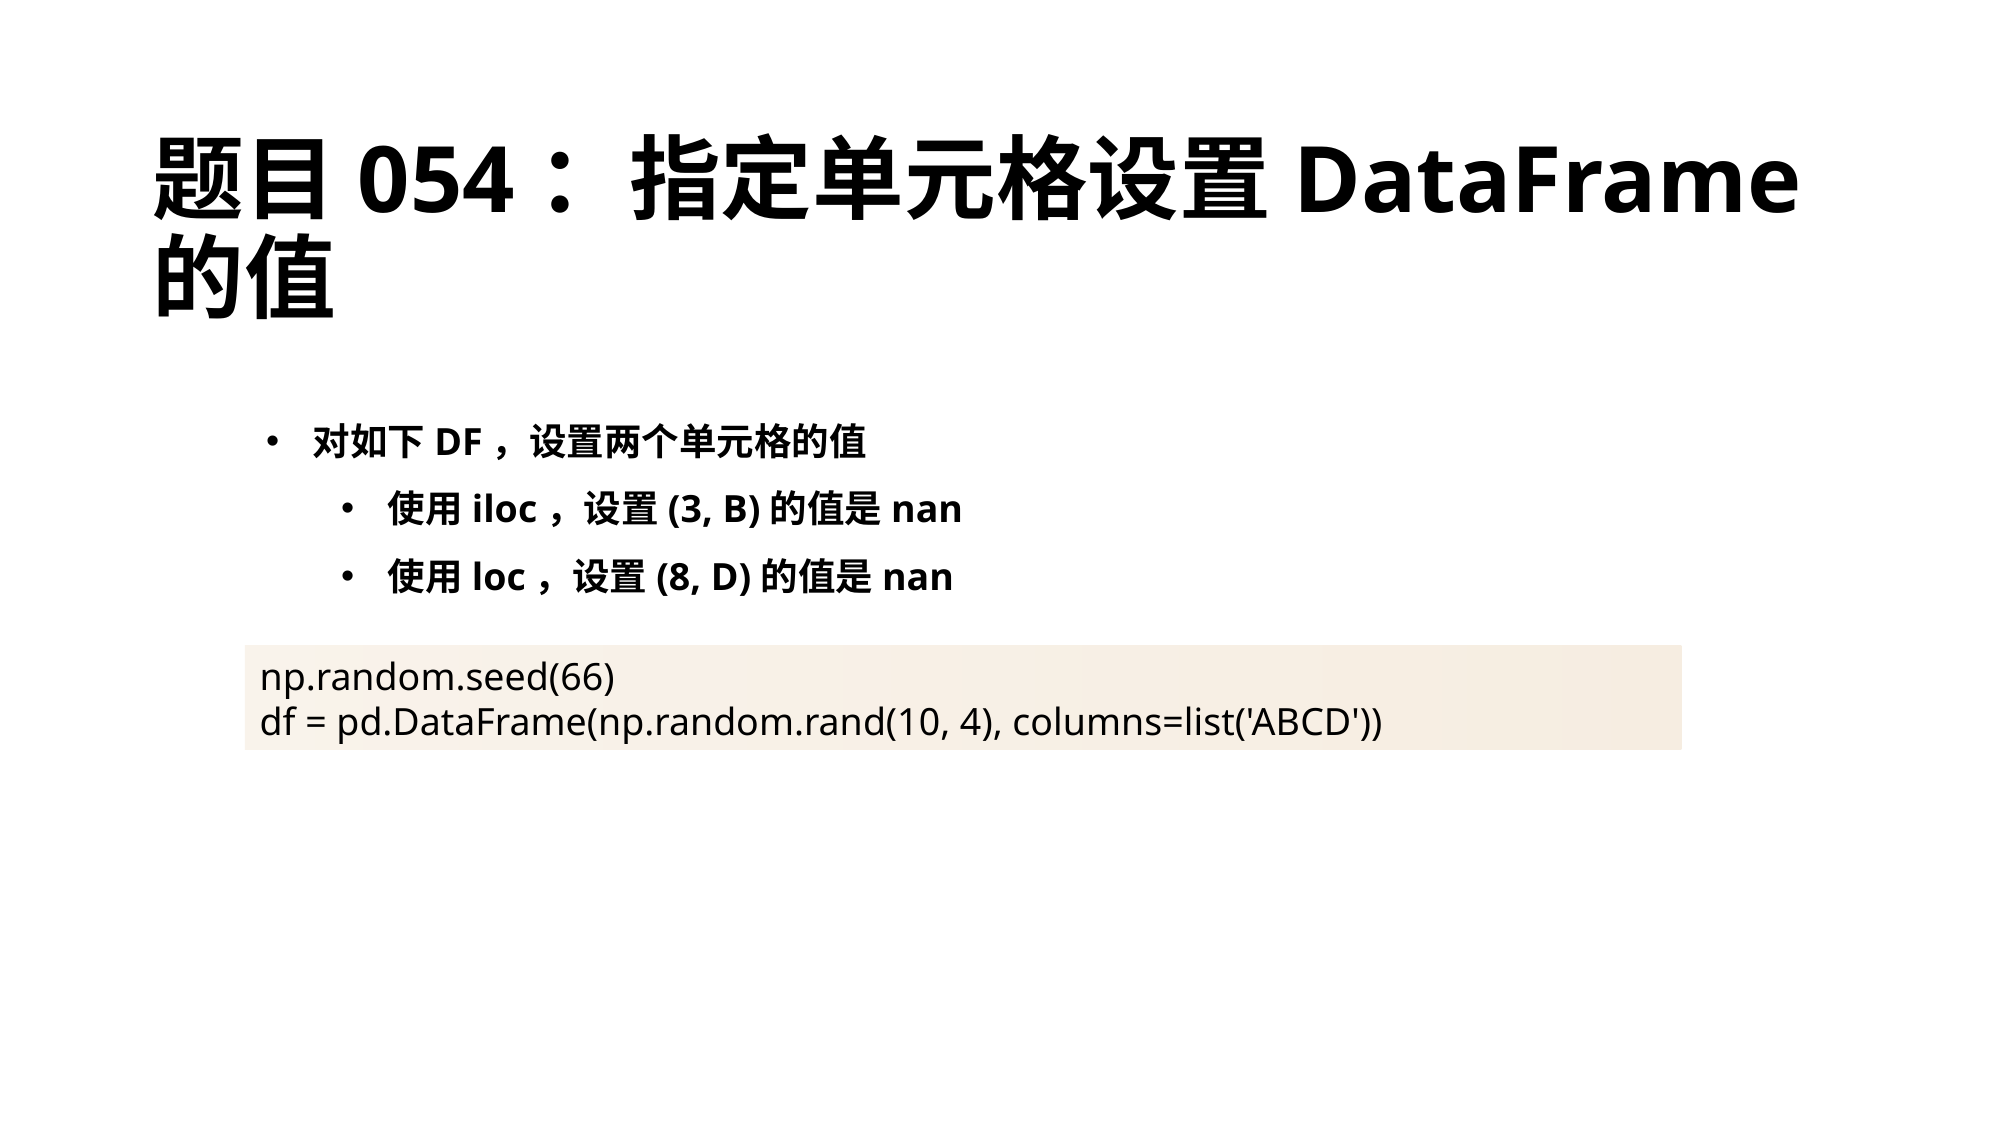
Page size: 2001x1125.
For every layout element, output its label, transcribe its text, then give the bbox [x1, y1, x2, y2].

text_box 对如下DF，设置两个单元格的值 使用iloc，设置(3, B)的值是nan 使用loc，设置(8, D)的值是nan [176, 387, 1438, 606]
text_box np.random.seed(66) df = pd.DataFrame(np.random.rand(10, 4), columns=list('ABCD')) [244, 645, 1682, 750]
title 题目054：指定单元格设置DataFrame的值 [137, 123, 1863, 341]
